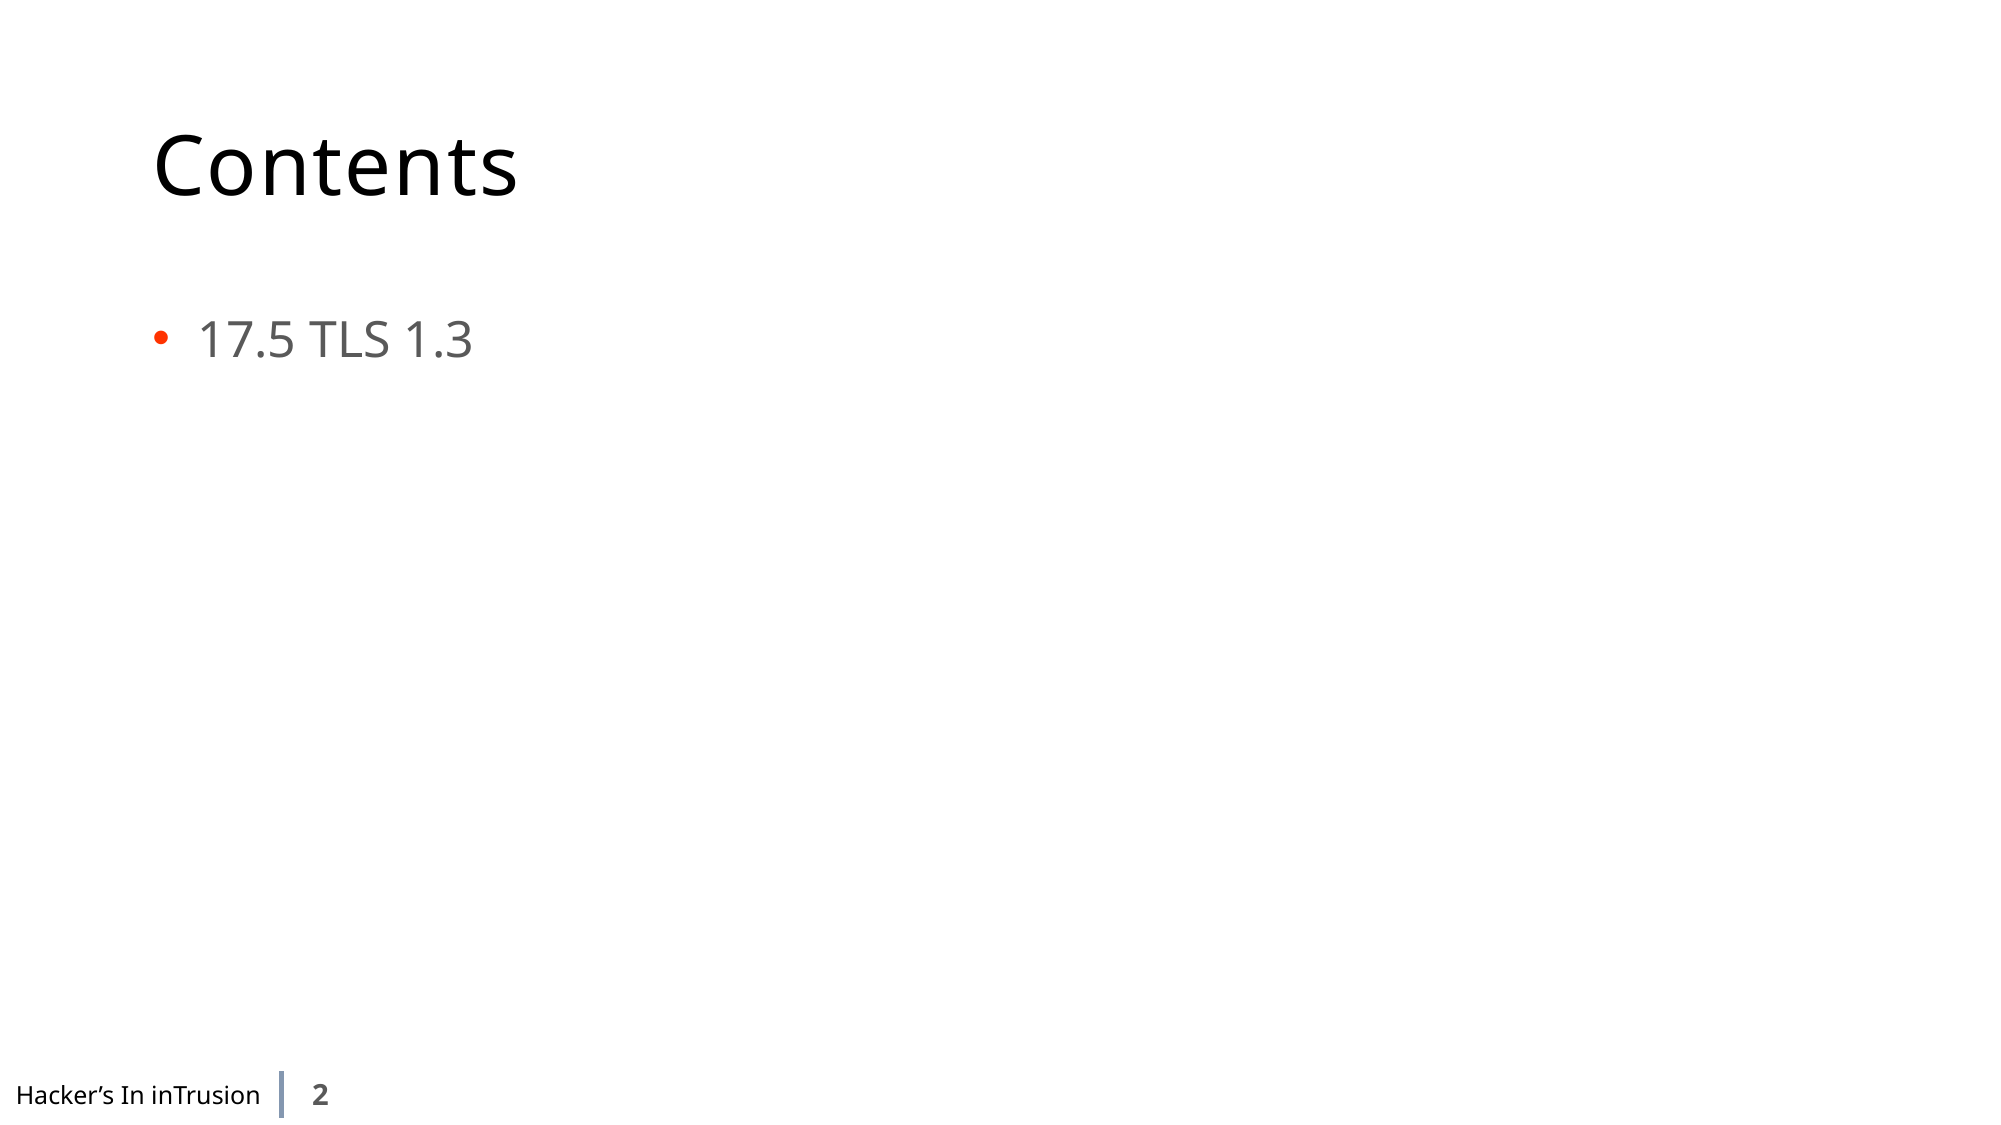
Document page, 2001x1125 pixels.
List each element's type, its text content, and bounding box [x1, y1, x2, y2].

list 17.5 TLS 1.3 [137, 299, 1863, 1061]
title Contents [137, 59, 1863, 278]
